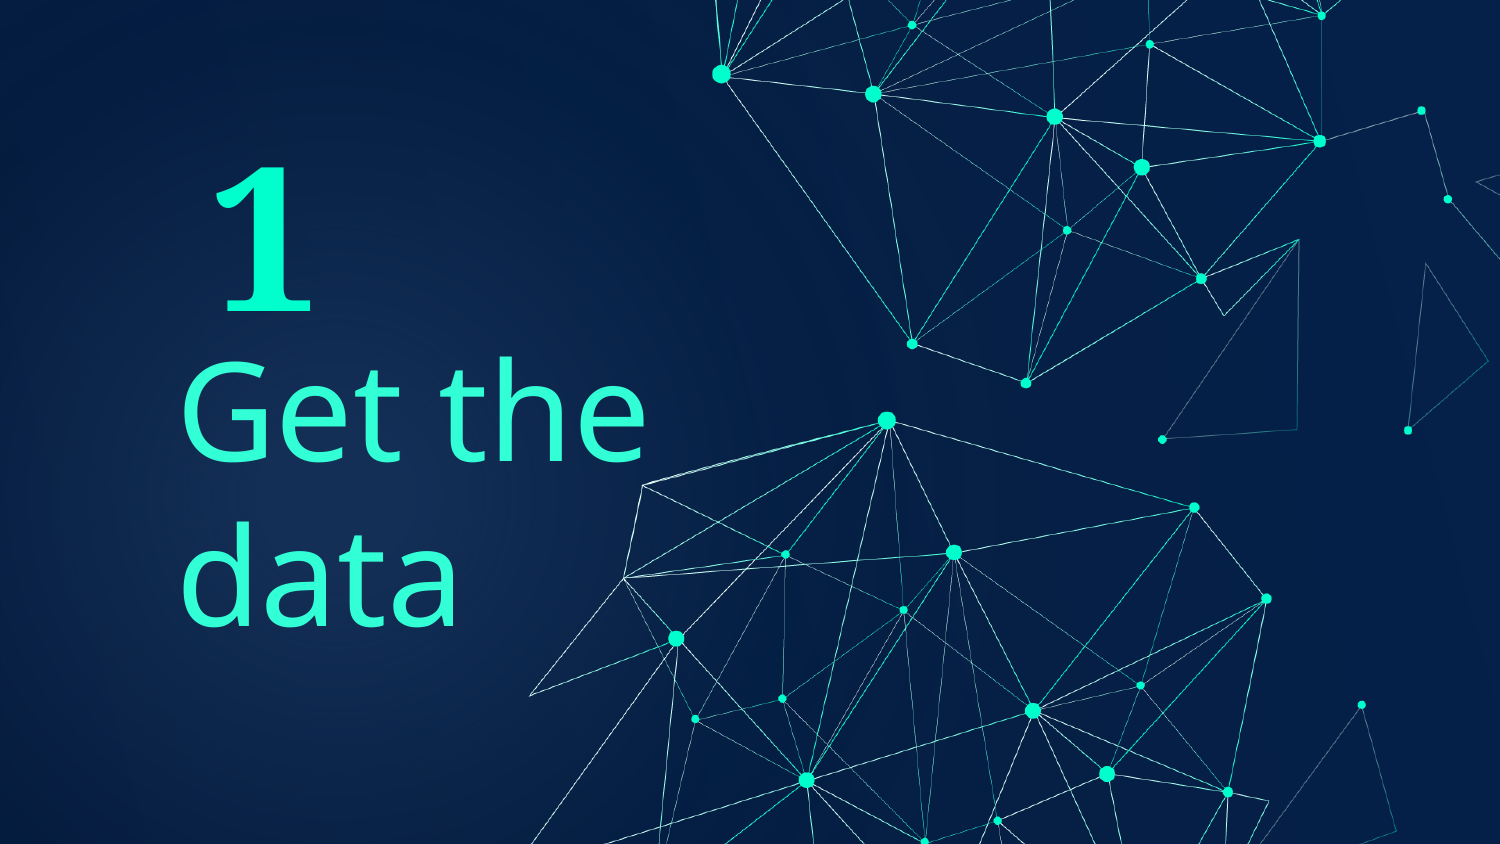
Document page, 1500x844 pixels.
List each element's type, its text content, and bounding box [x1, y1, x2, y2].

title 1 [193, 169, 683, 294]
picture [0, 0, 1500, 844]
title Get the data [138, 364, 1046, 778]
